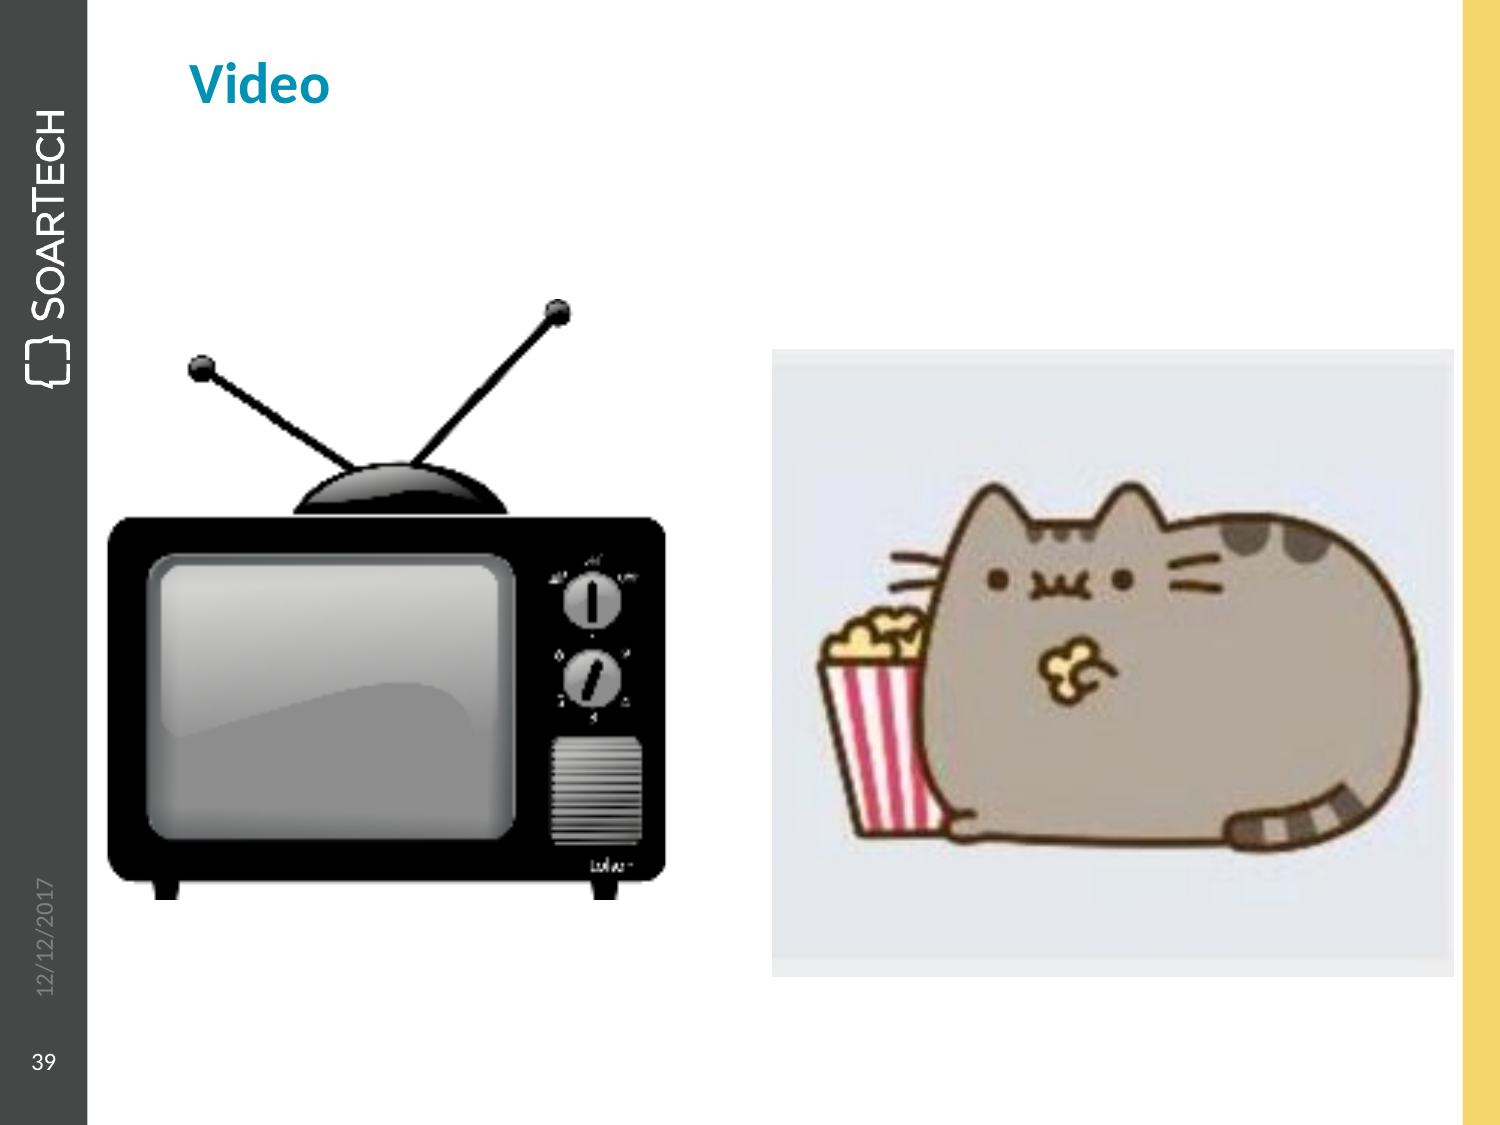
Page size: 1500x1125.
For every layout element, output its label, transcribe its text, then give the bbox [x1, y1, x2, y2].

picture [772, 349, 1455, 977]
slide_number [20, 862, 71, 1026]
title Video [174, 37, 1388, 138]
slide_number 39 [0, 1037, 88, 1088]
picture [87, 299, 688, 901]
picture [25, 111, 70, 389]
